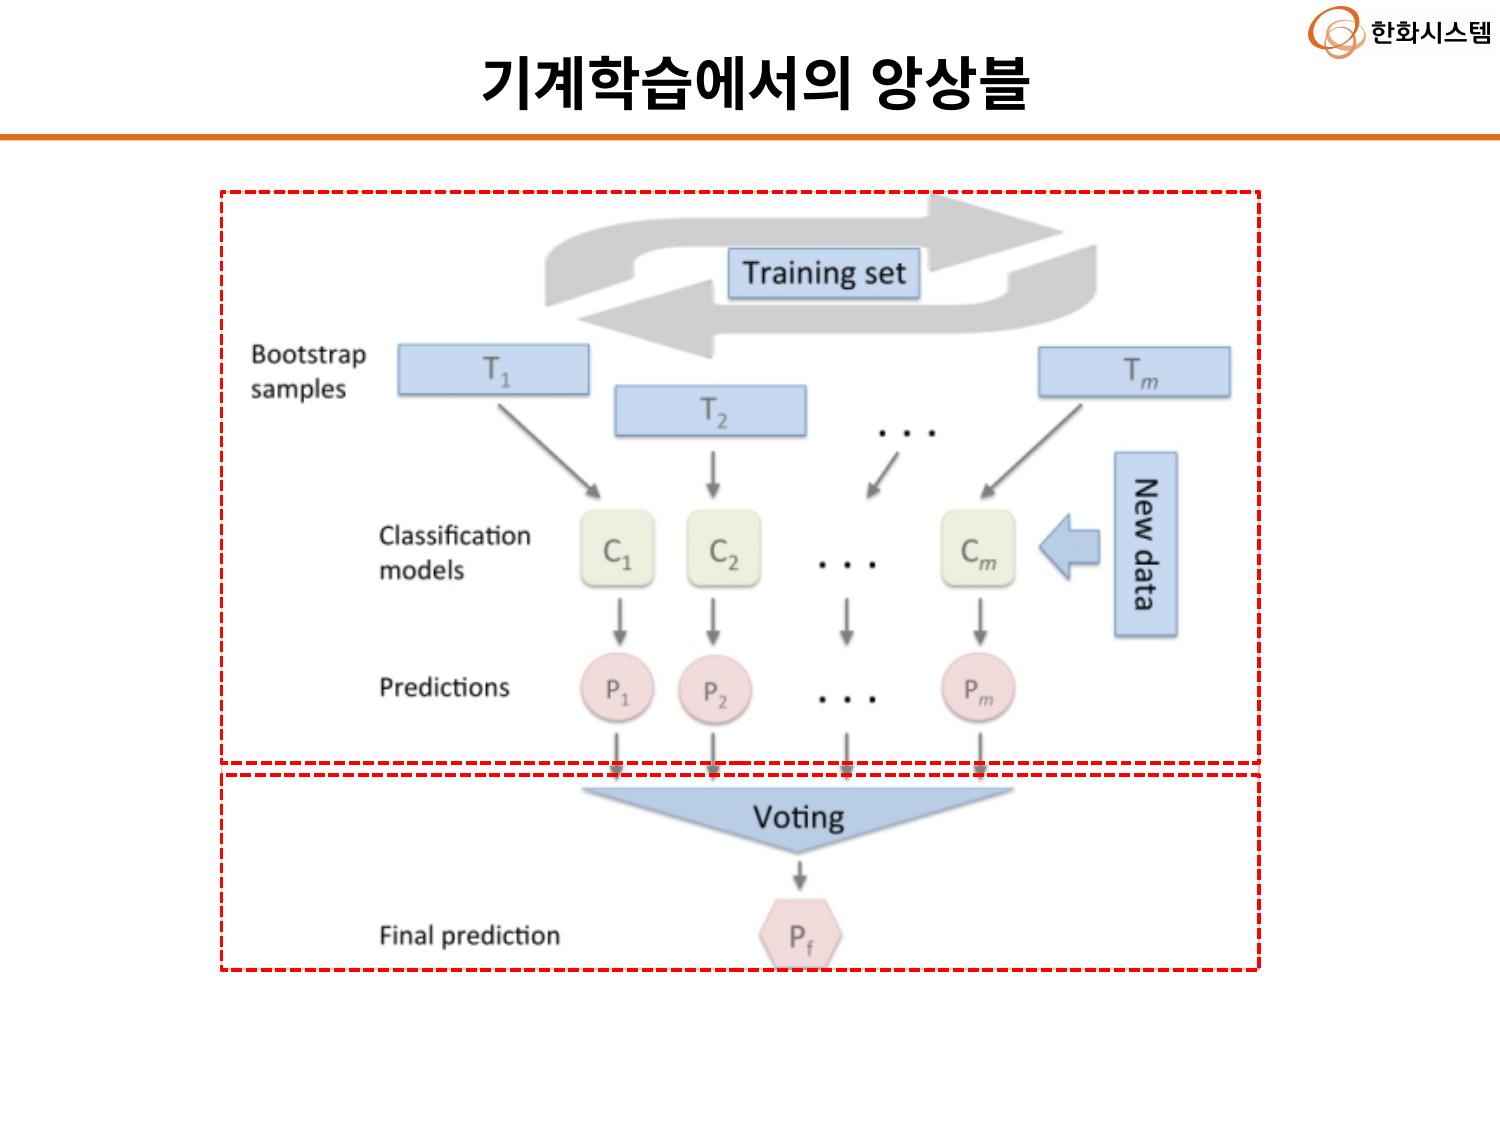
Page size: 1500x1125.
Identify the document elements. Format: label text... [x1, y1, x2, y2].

picture [1308, 6, 1496, 59]
text_box 기계학습에서의 앙상블 [64, 39, 1447, 125]
picture [221, 191, 1260, 971]
